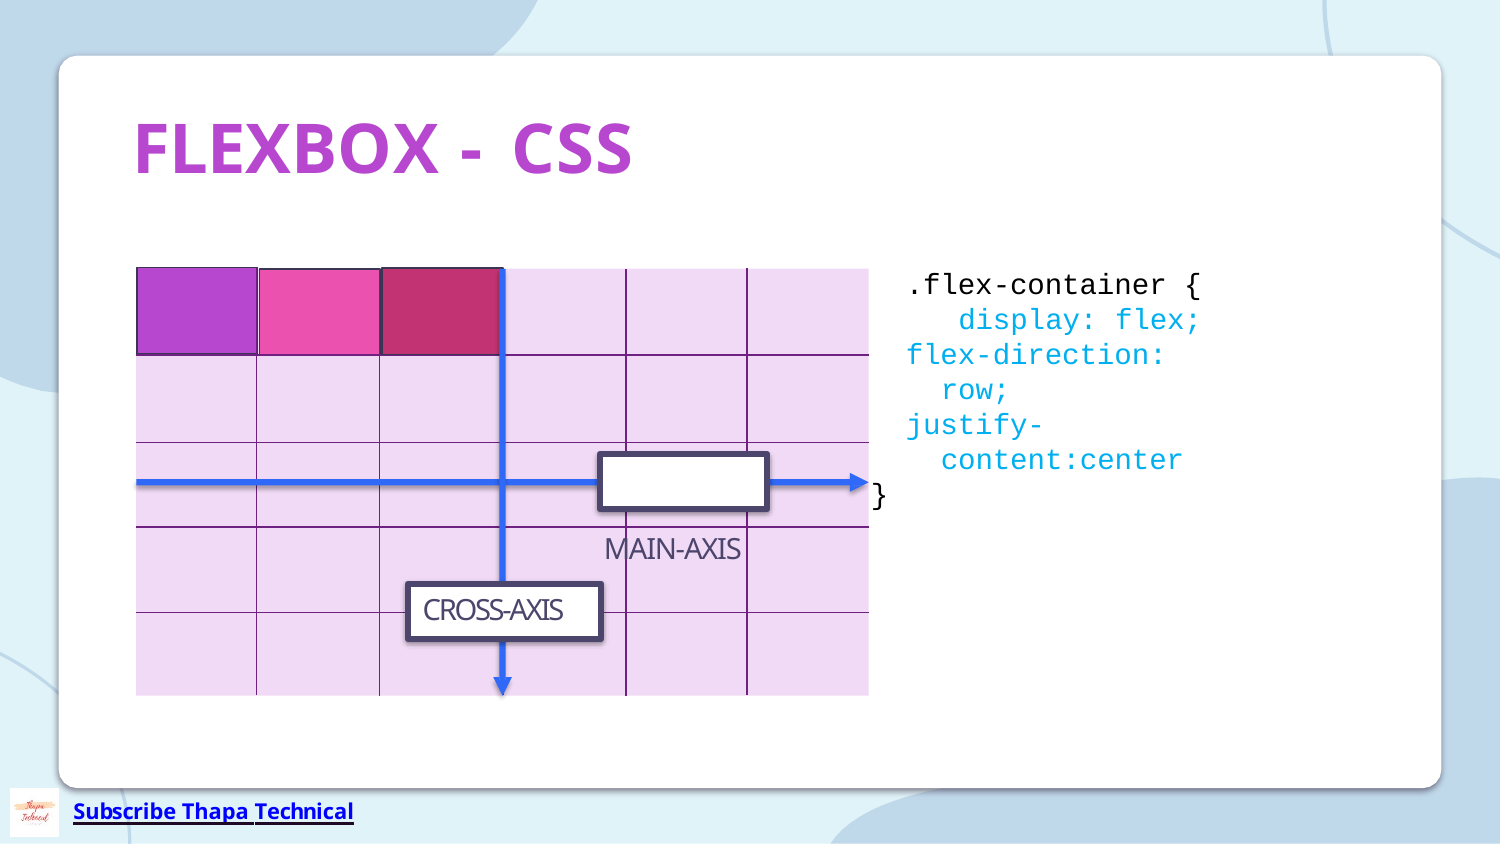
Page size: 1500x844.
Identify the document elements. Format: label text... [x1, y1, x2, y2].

picture [10, 48, 1451, 837]
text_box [128, 265, 895, 725]
text_box Subscribe Thapa Technical [71, 795, 378, 828]
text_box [397, 576, 611, 657]
text_box .flex-container { display: flex; flex-direction: row; justify-content:center } MAIN-AXIS [603, 263, 1328, 566]
title FLEXBOX - CSS [130, 103, 655, 247]
